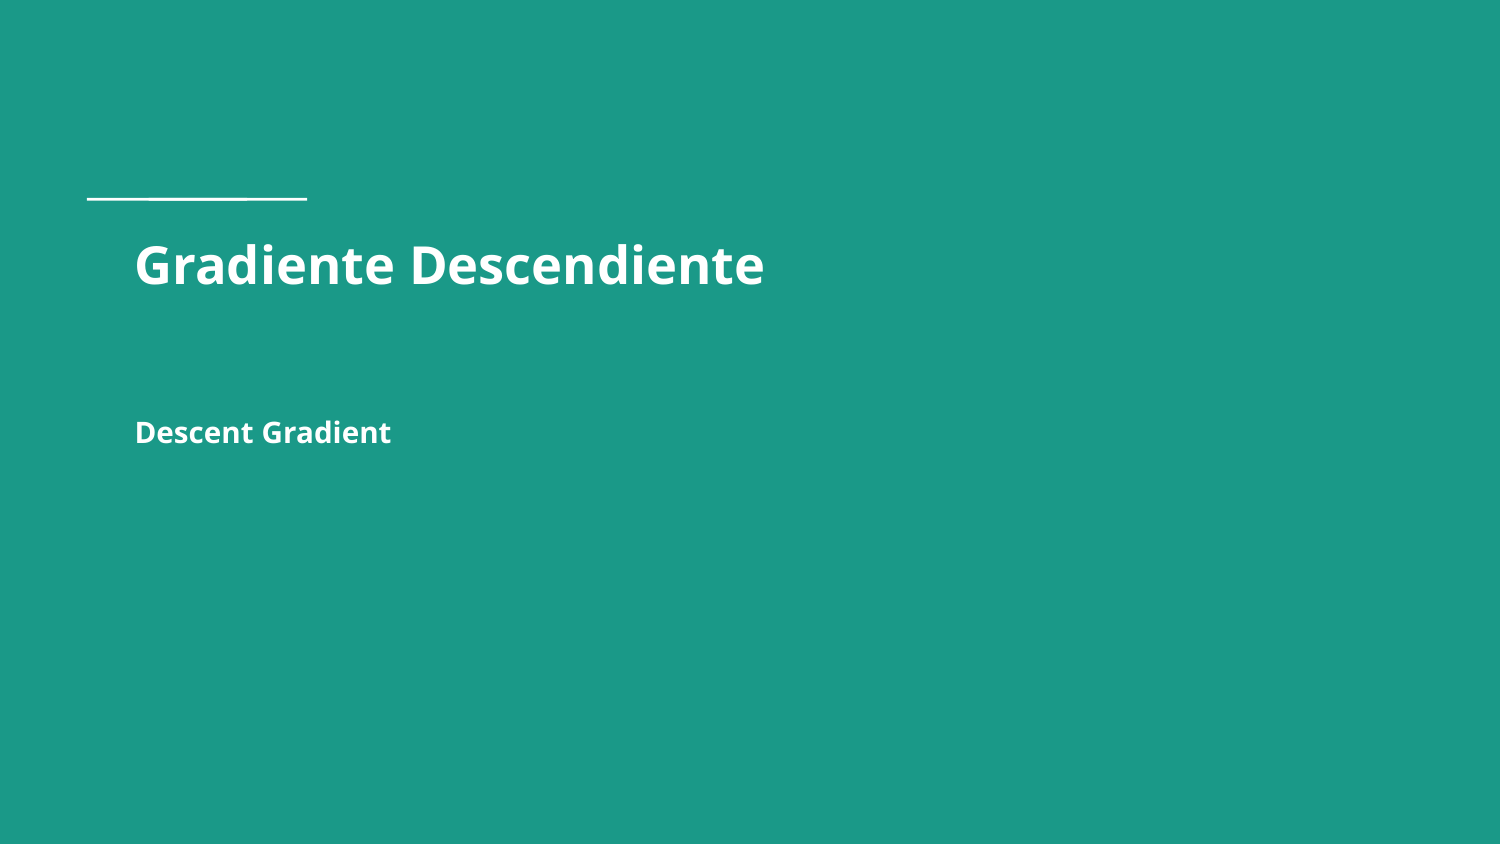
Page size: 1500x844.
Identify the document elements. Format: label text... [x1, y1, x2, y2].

title Gradiente Descendiente Descent Gradient [119, 216, 1381, 466]
